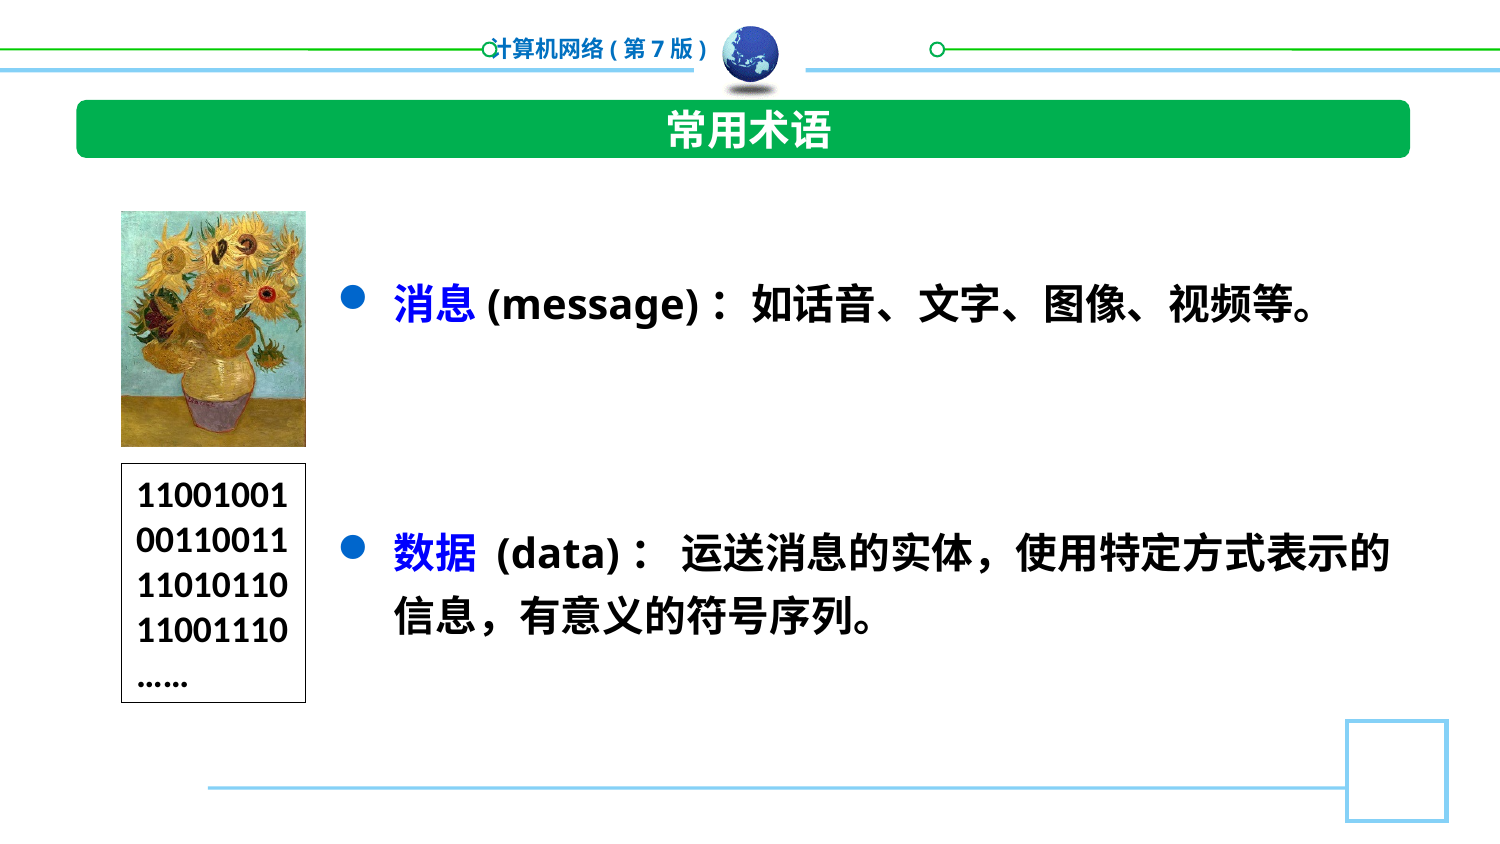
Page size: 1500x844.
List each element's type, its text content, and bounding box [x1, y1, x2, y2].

list 常用术语 [204, 99, 1293, 158]
text_box 11001001001100111101011011001110…… [121, 463, 306, 703]
picture [120, 211, 306, 447]
picture [720, 24, 780, 99]
list 消息(message)：如话音、文字、图像、视频等。 数据 (data)： 运送消息的实体，使用特定方式表示的信息，有意义的符号序列。 [322, 257, 1410, 671]
